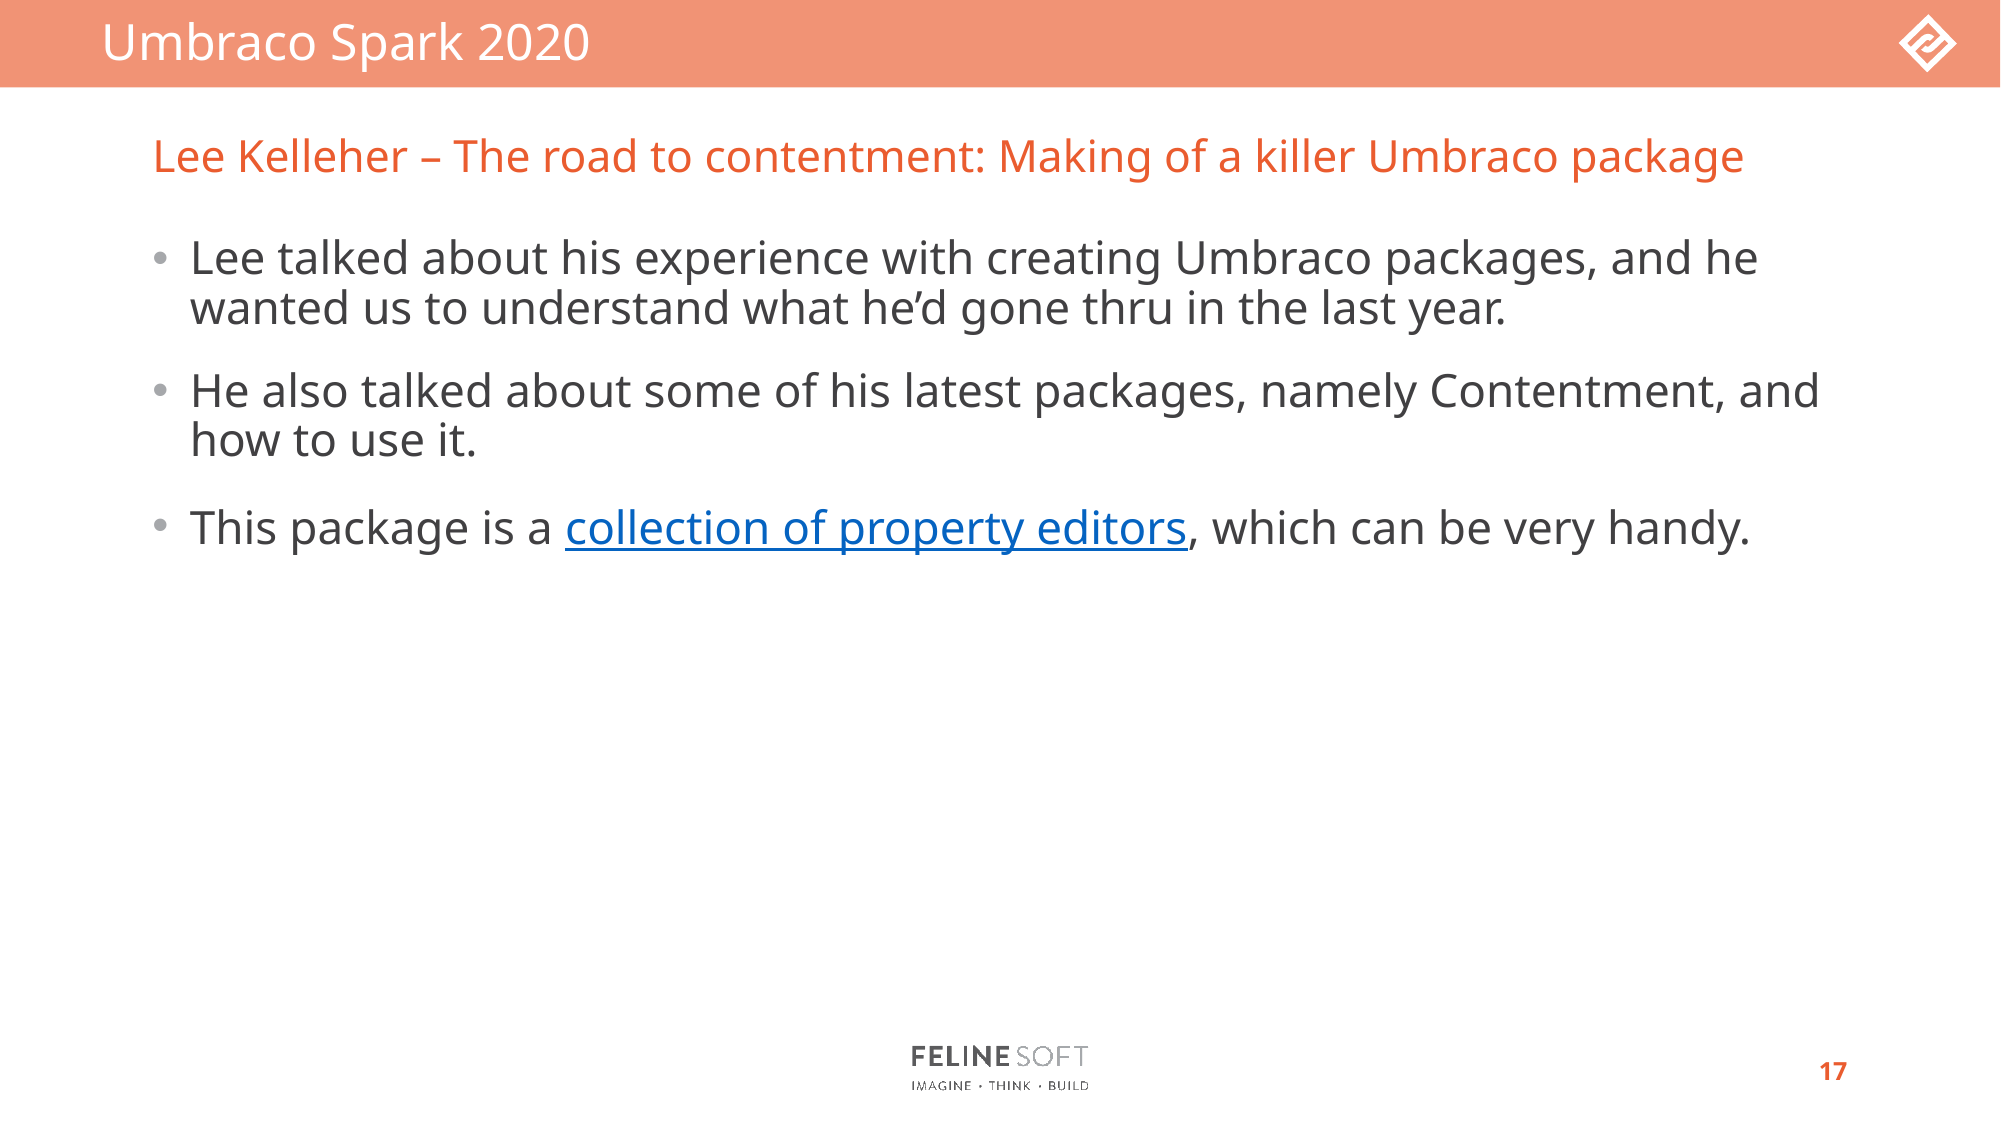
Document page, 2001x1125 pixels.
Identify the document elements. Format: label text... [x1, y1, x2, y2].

picture [908, 1030, 1092, 1105]
subtitle Lee Kelleher – The road to contentment: Making of a killer Umbraco package [137, 127, 1890, 228]
list Lee talked about his experience with creating Umbraco packages, and he wanted us to understand what he’d gone thru in the last year. He also talked about some of his latest packages, namely Contentment, and how to use it. This package is a collection of property editors, which can be very handy. [137, 228, 1863, 1014]
title Umbraco Spark 2020 [86, 0, 1812, 88]
slide_number 17 [1412, 1042, 1863, 1103]
